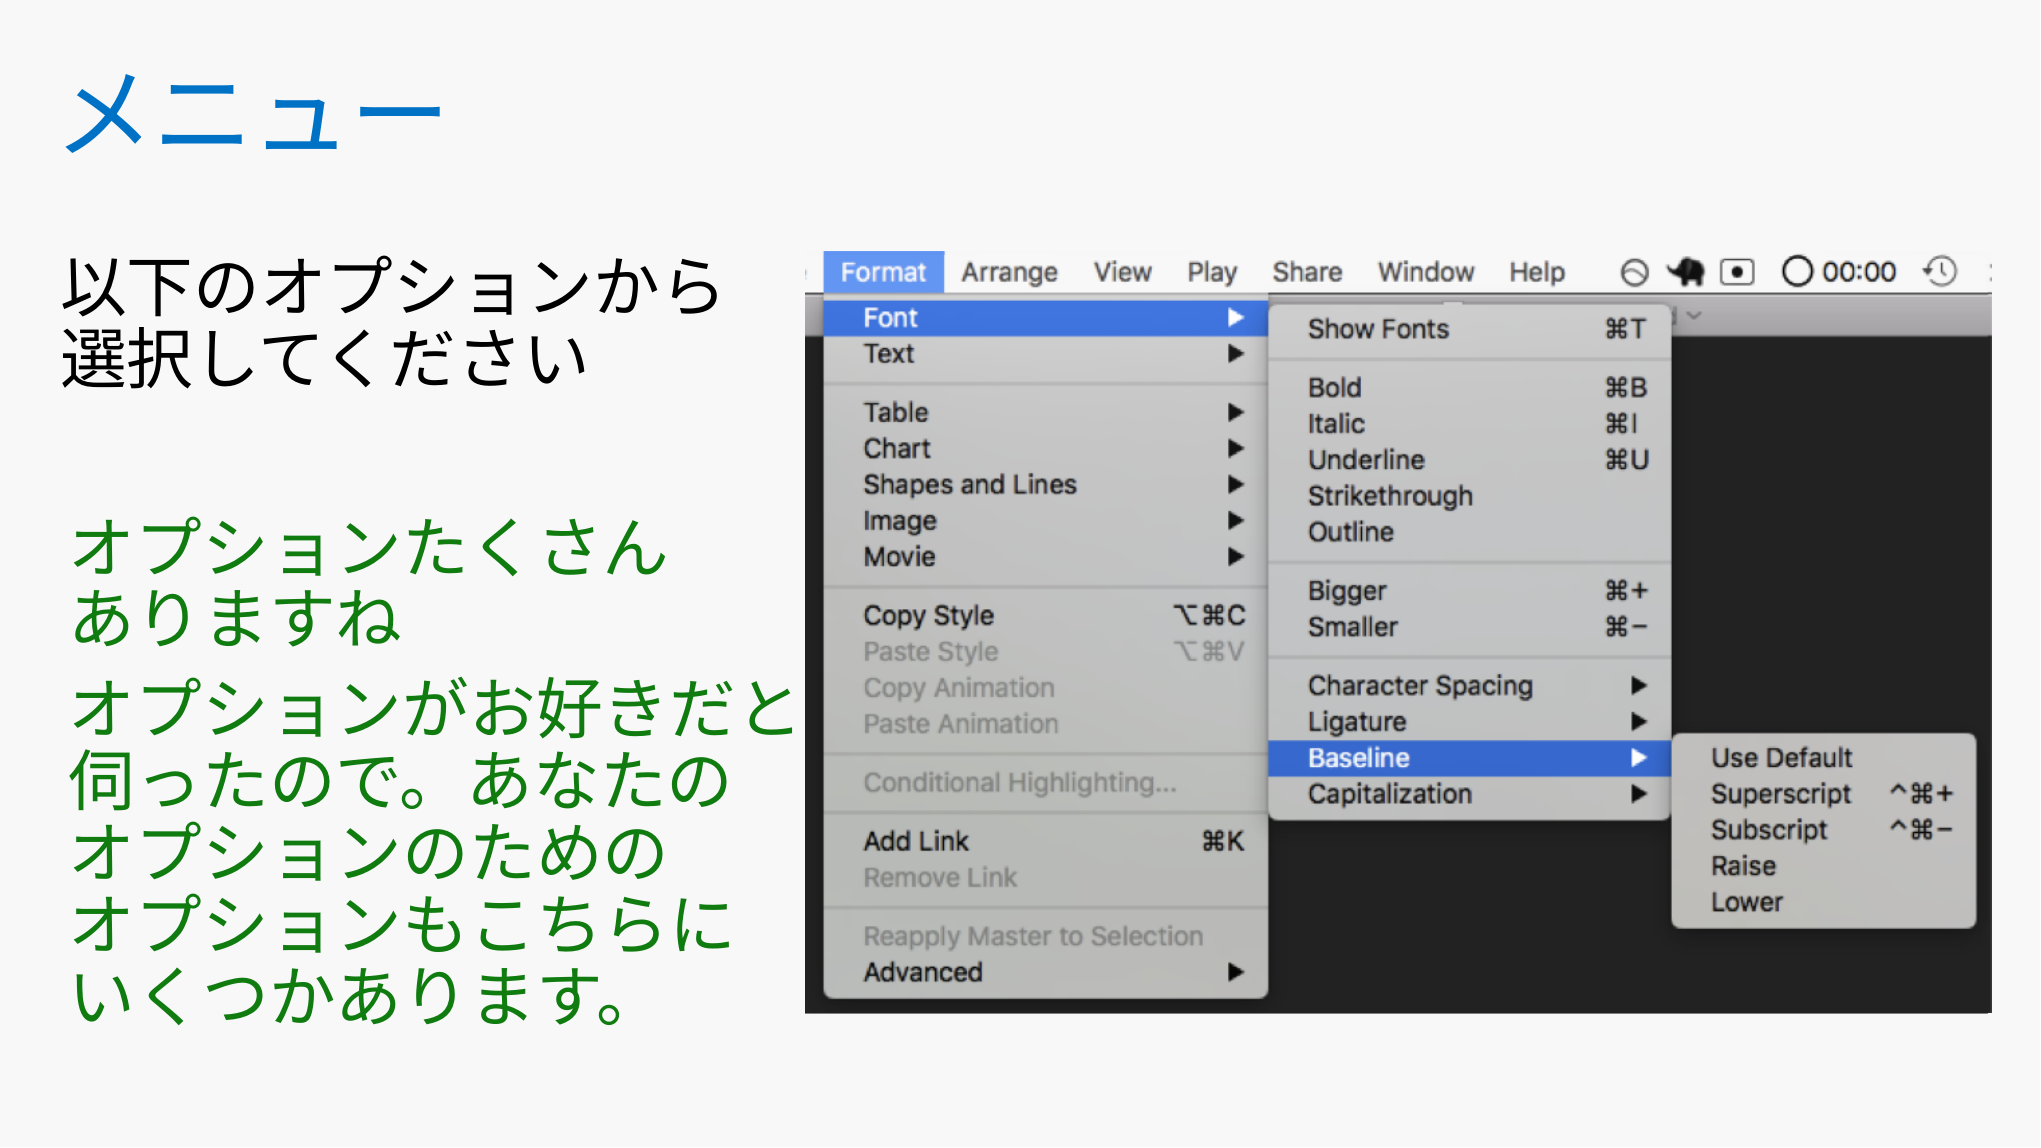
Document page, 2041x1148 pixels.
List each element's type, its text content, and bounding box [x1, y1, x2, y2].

title メニュー [39, 49, 1990, 201]
picture [801, 251, 1992, 1015]
text_box オプションたくさん ありますね [45, 499, 801, 621]
text_box オプションがお好きだと伺ったので。あなたの オプションのための オプションもこちらに いくつかあります。 [45, 660, 831, 1055]
list 以下のオプションから 選択してください [45, 239, 832, 452]
